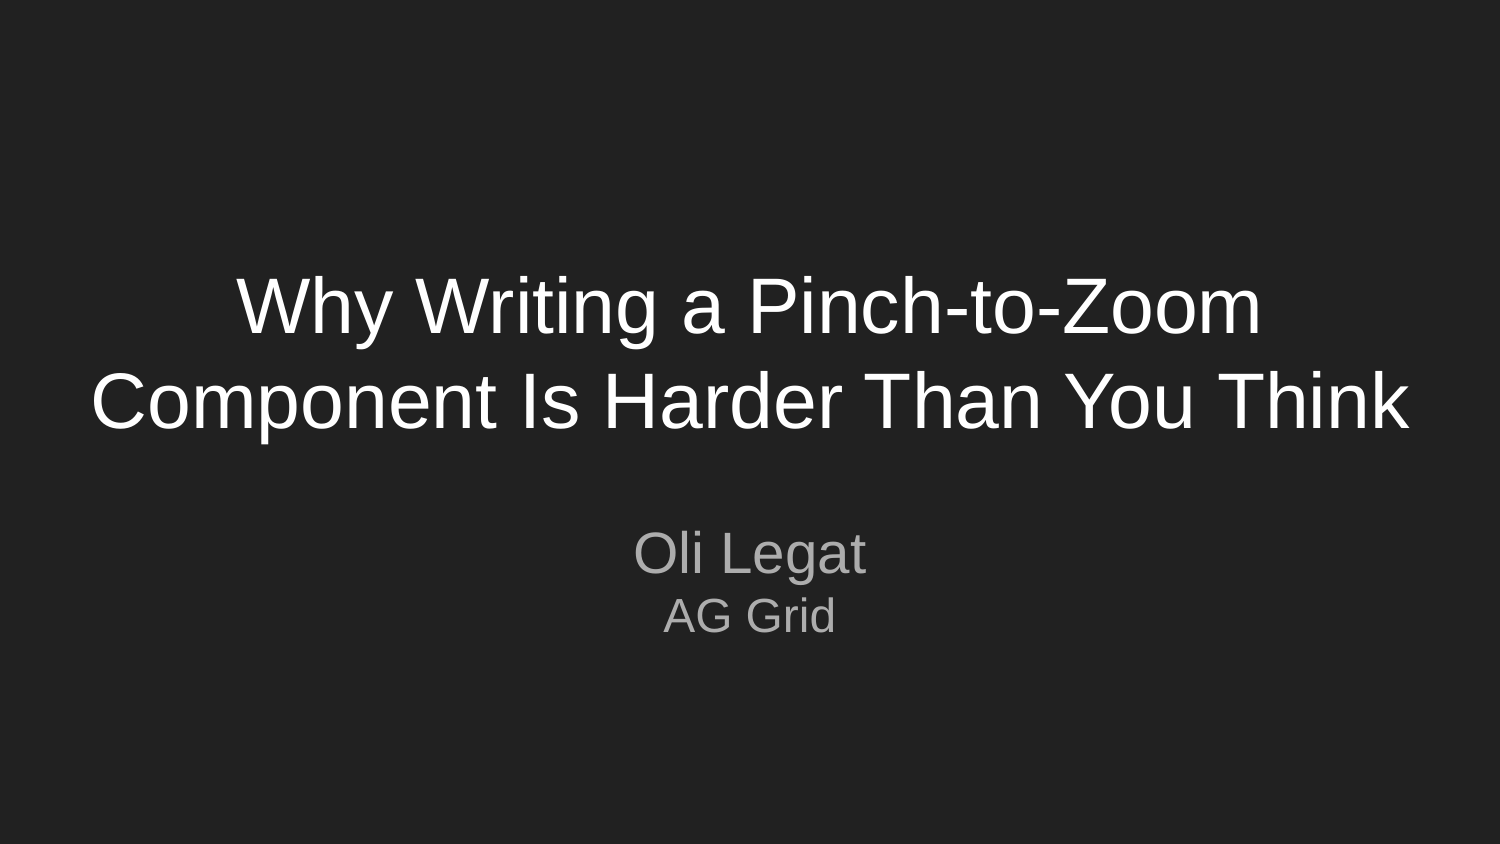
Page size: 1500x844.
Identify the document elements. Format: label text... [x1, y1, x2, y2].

subtitle Oli Legat AG Grid [51, 464, 1449, 747]
title Why Writing a Pinch-to-Zoom Component Is Harder Than You Think [51, 122, 1449, 459]
